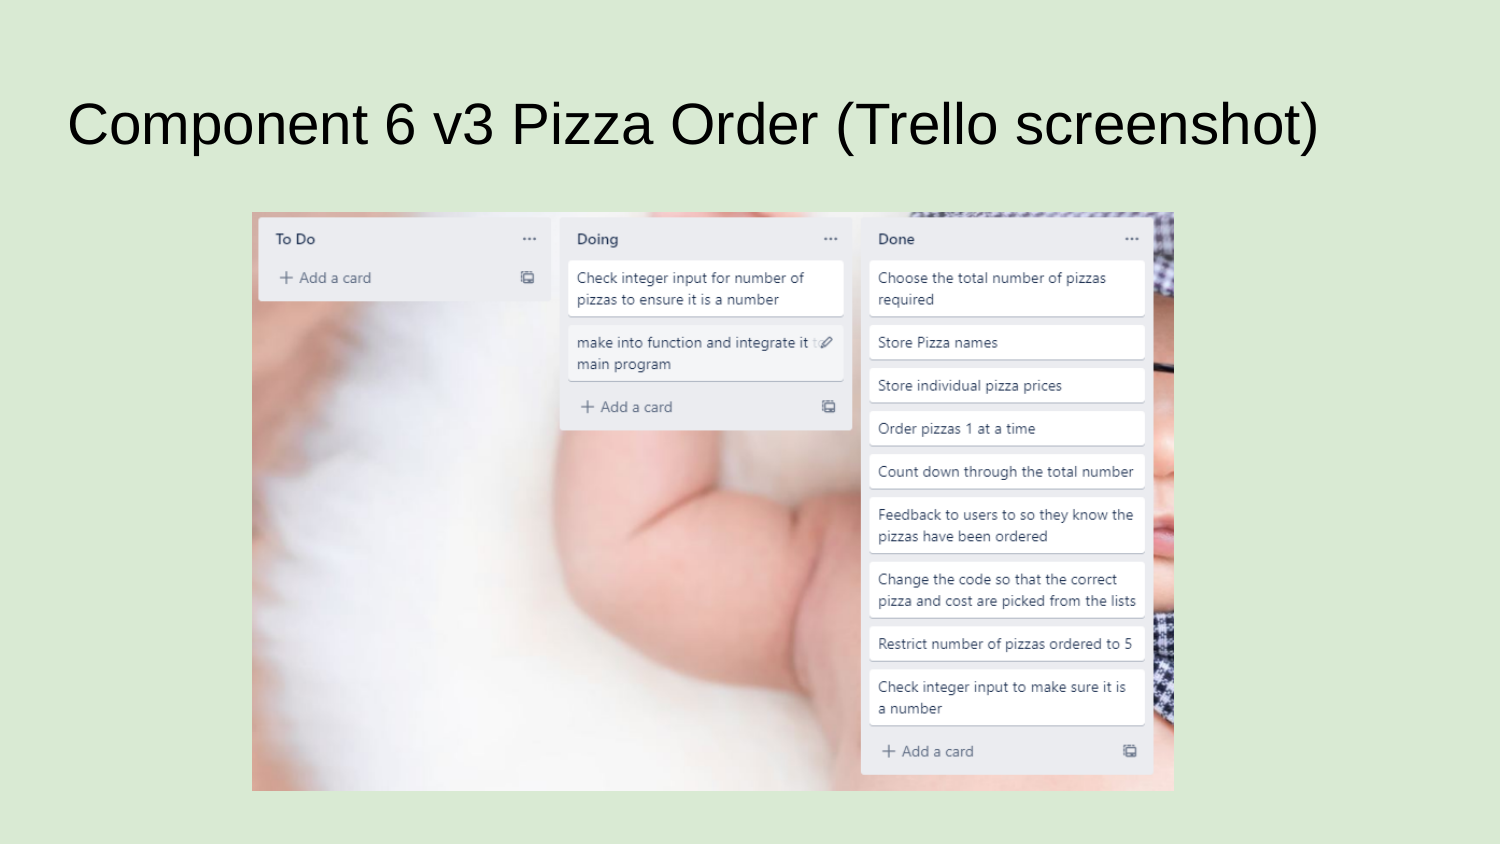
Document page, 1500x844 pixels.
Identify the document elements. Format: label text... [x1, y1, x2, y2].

title Component 6 v3 Pizza Order (Trello screenshot) [52, 71, 1500, 166]
picture [252, 212, 1174, 791]
